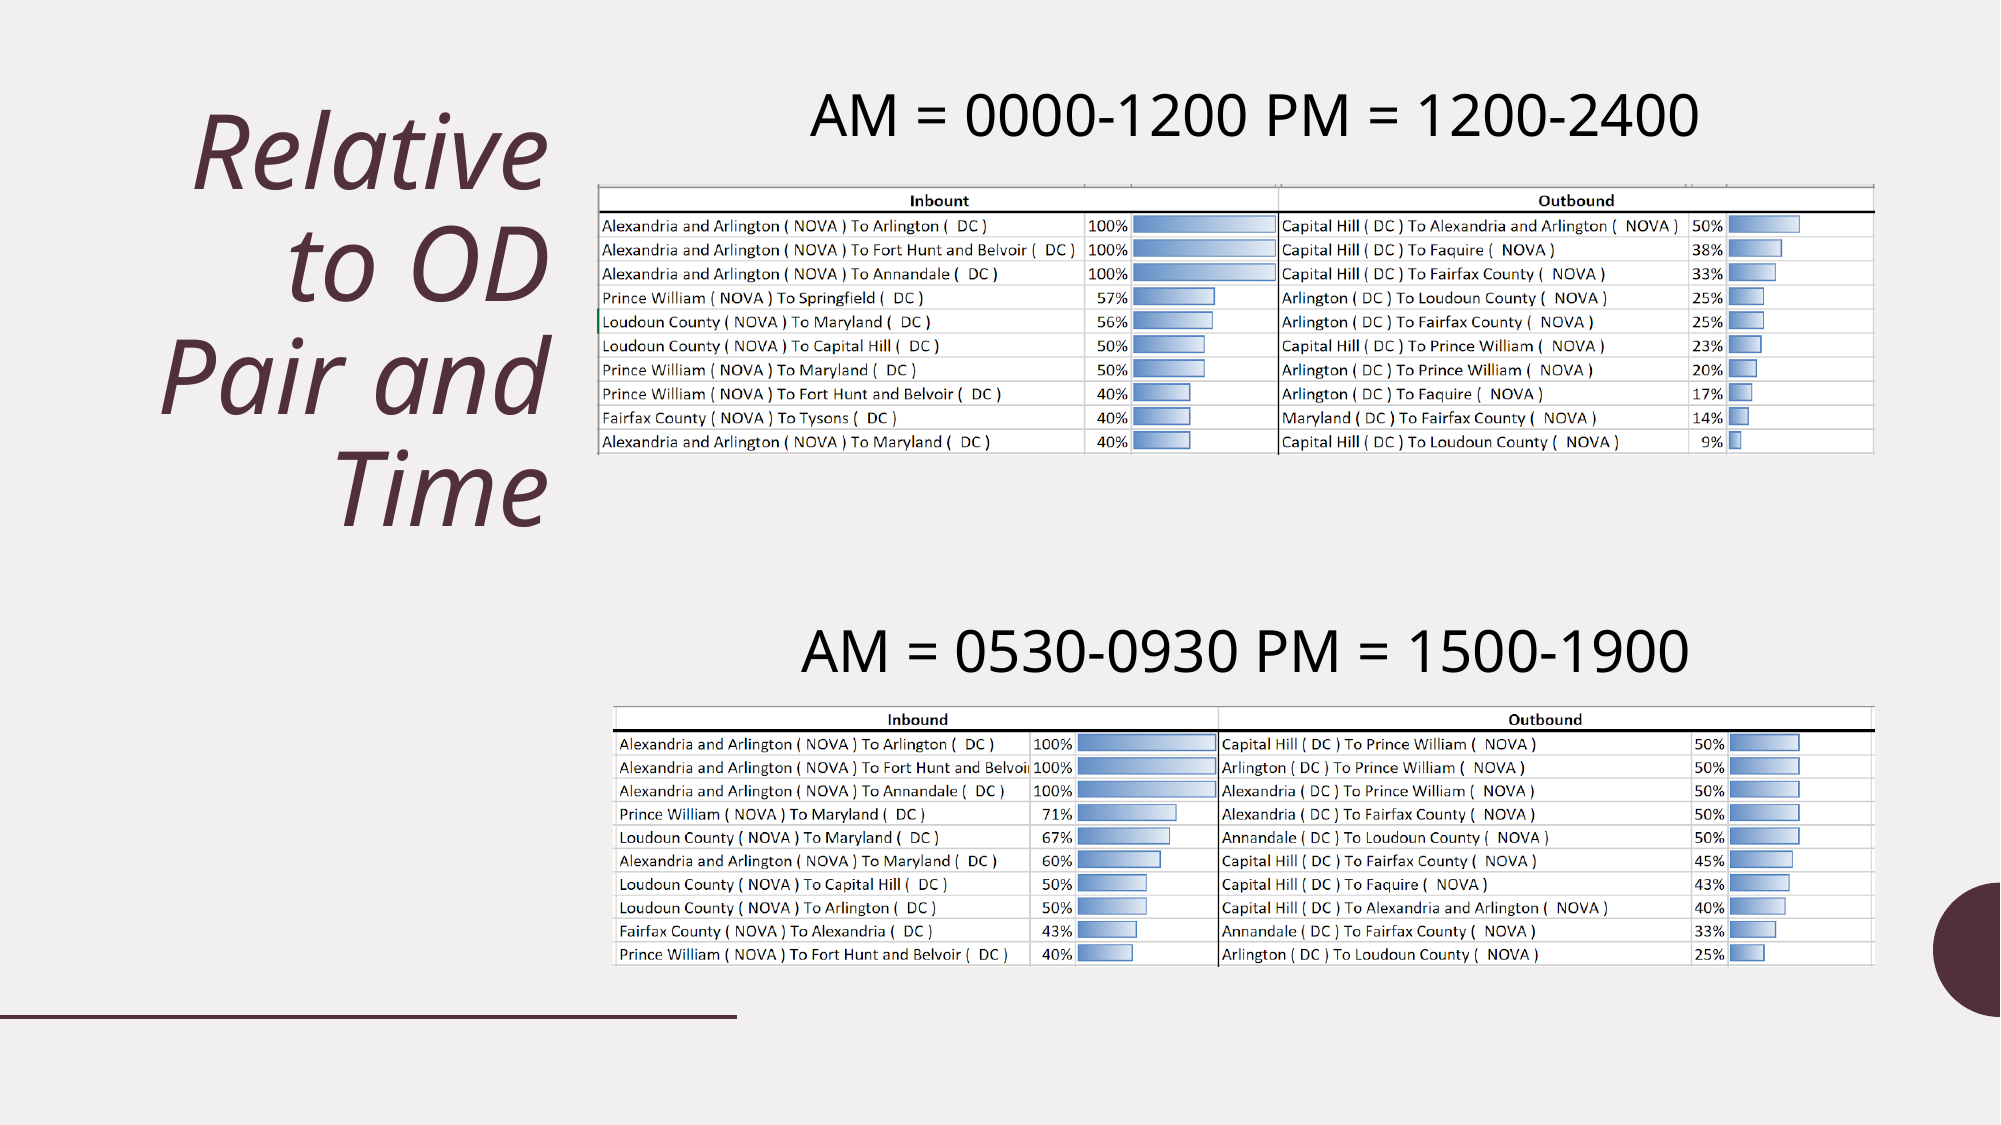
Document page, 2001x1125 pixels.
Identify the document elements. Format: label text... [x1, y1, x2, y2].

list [596, 184, 1875, 455]
text_box AM = 0000-1200 PM = 1200-2400 [795, 70, 1720, 156]
title Relative to OD Pair and Time [125, 91, 566, 905]
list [613, 706, 1875, 968]
text_box AM = 0530-0930 PM = 1500-1900 [786, 606, 1738, 692]
